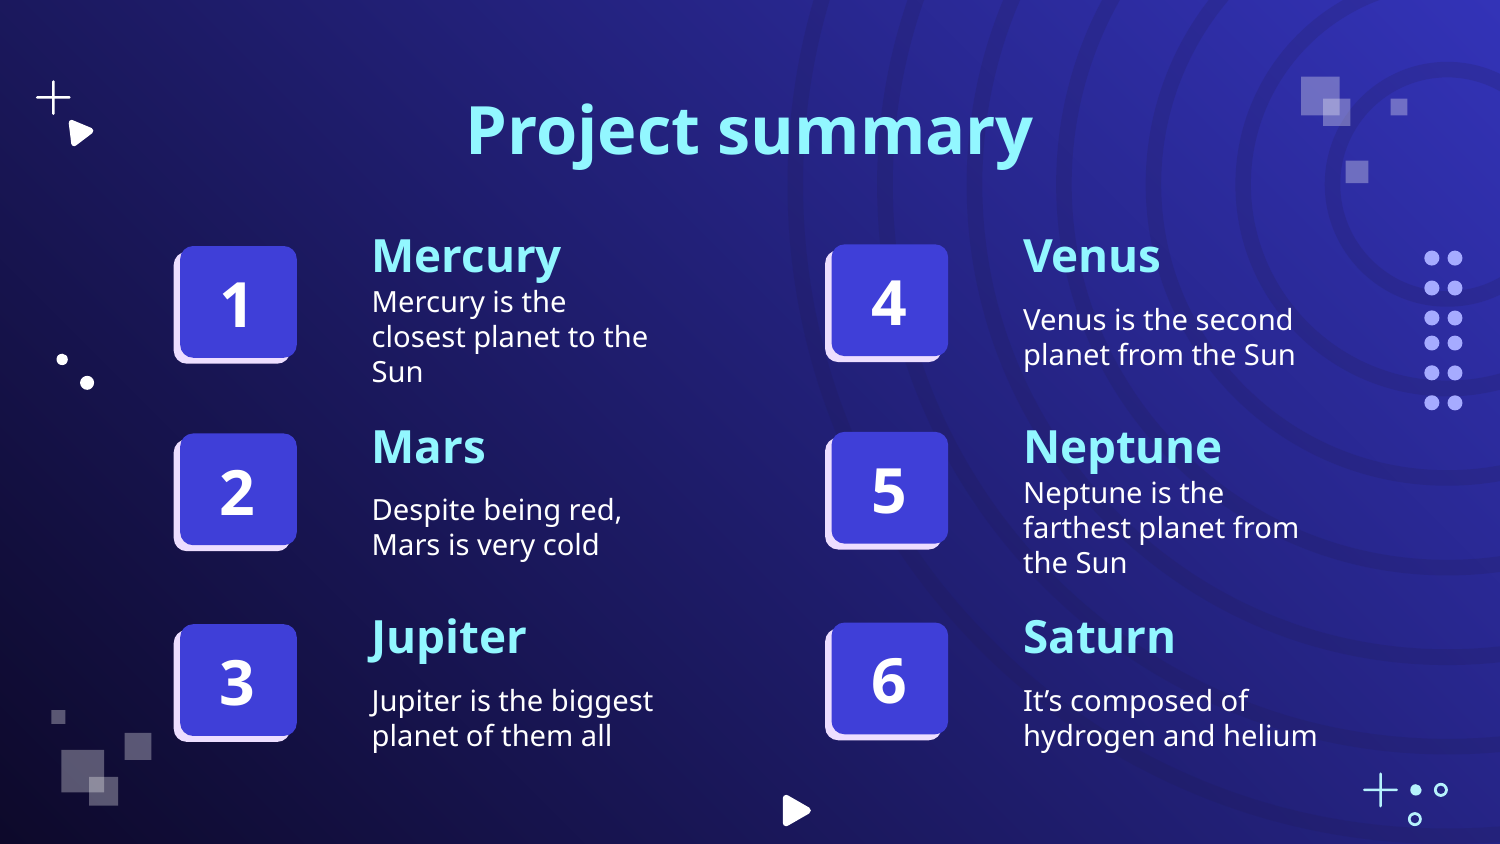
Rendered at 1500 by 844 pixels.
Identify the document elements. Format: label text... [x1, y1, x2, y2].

title Jupiter [356, 592, 683, 679]
subtitle Despite being red, Mars is very cold [356, 489, 683, 565]
title Mars [356, 401, 683, 489]
title Mercury [356, 211, 683, 297]
title Venus [1008, 211, 1334, 297]
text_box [824, 431, 949, 550]
subtitle Mercury is the closest planet to the Sun [356, 297, 683, 374]
title Saturn [1008, 592, 1334, 679]
subtitle Venus is the second planet from the Sun [1008, 297, 1334, 374]
subtitle It’s composed of hydrogen and helium [1008, 679, 1334, 756]
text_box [173, 433, 298, 552]
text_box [173, 623, 298, 743]
title Neptune [1008, 401, 1334, 489]
subtitle Neptune is the farthest planet from the Sun [1008, 489, 1334, 565]
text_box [173, 245, 298, 364]
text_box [824, 244, 949, 363]
subtitle Jupiter is the biggest planet of them all [356, 679, 683, 756]
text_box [824, 622, 949, 741]
title Project summary [118, 88, 1382, 167]
